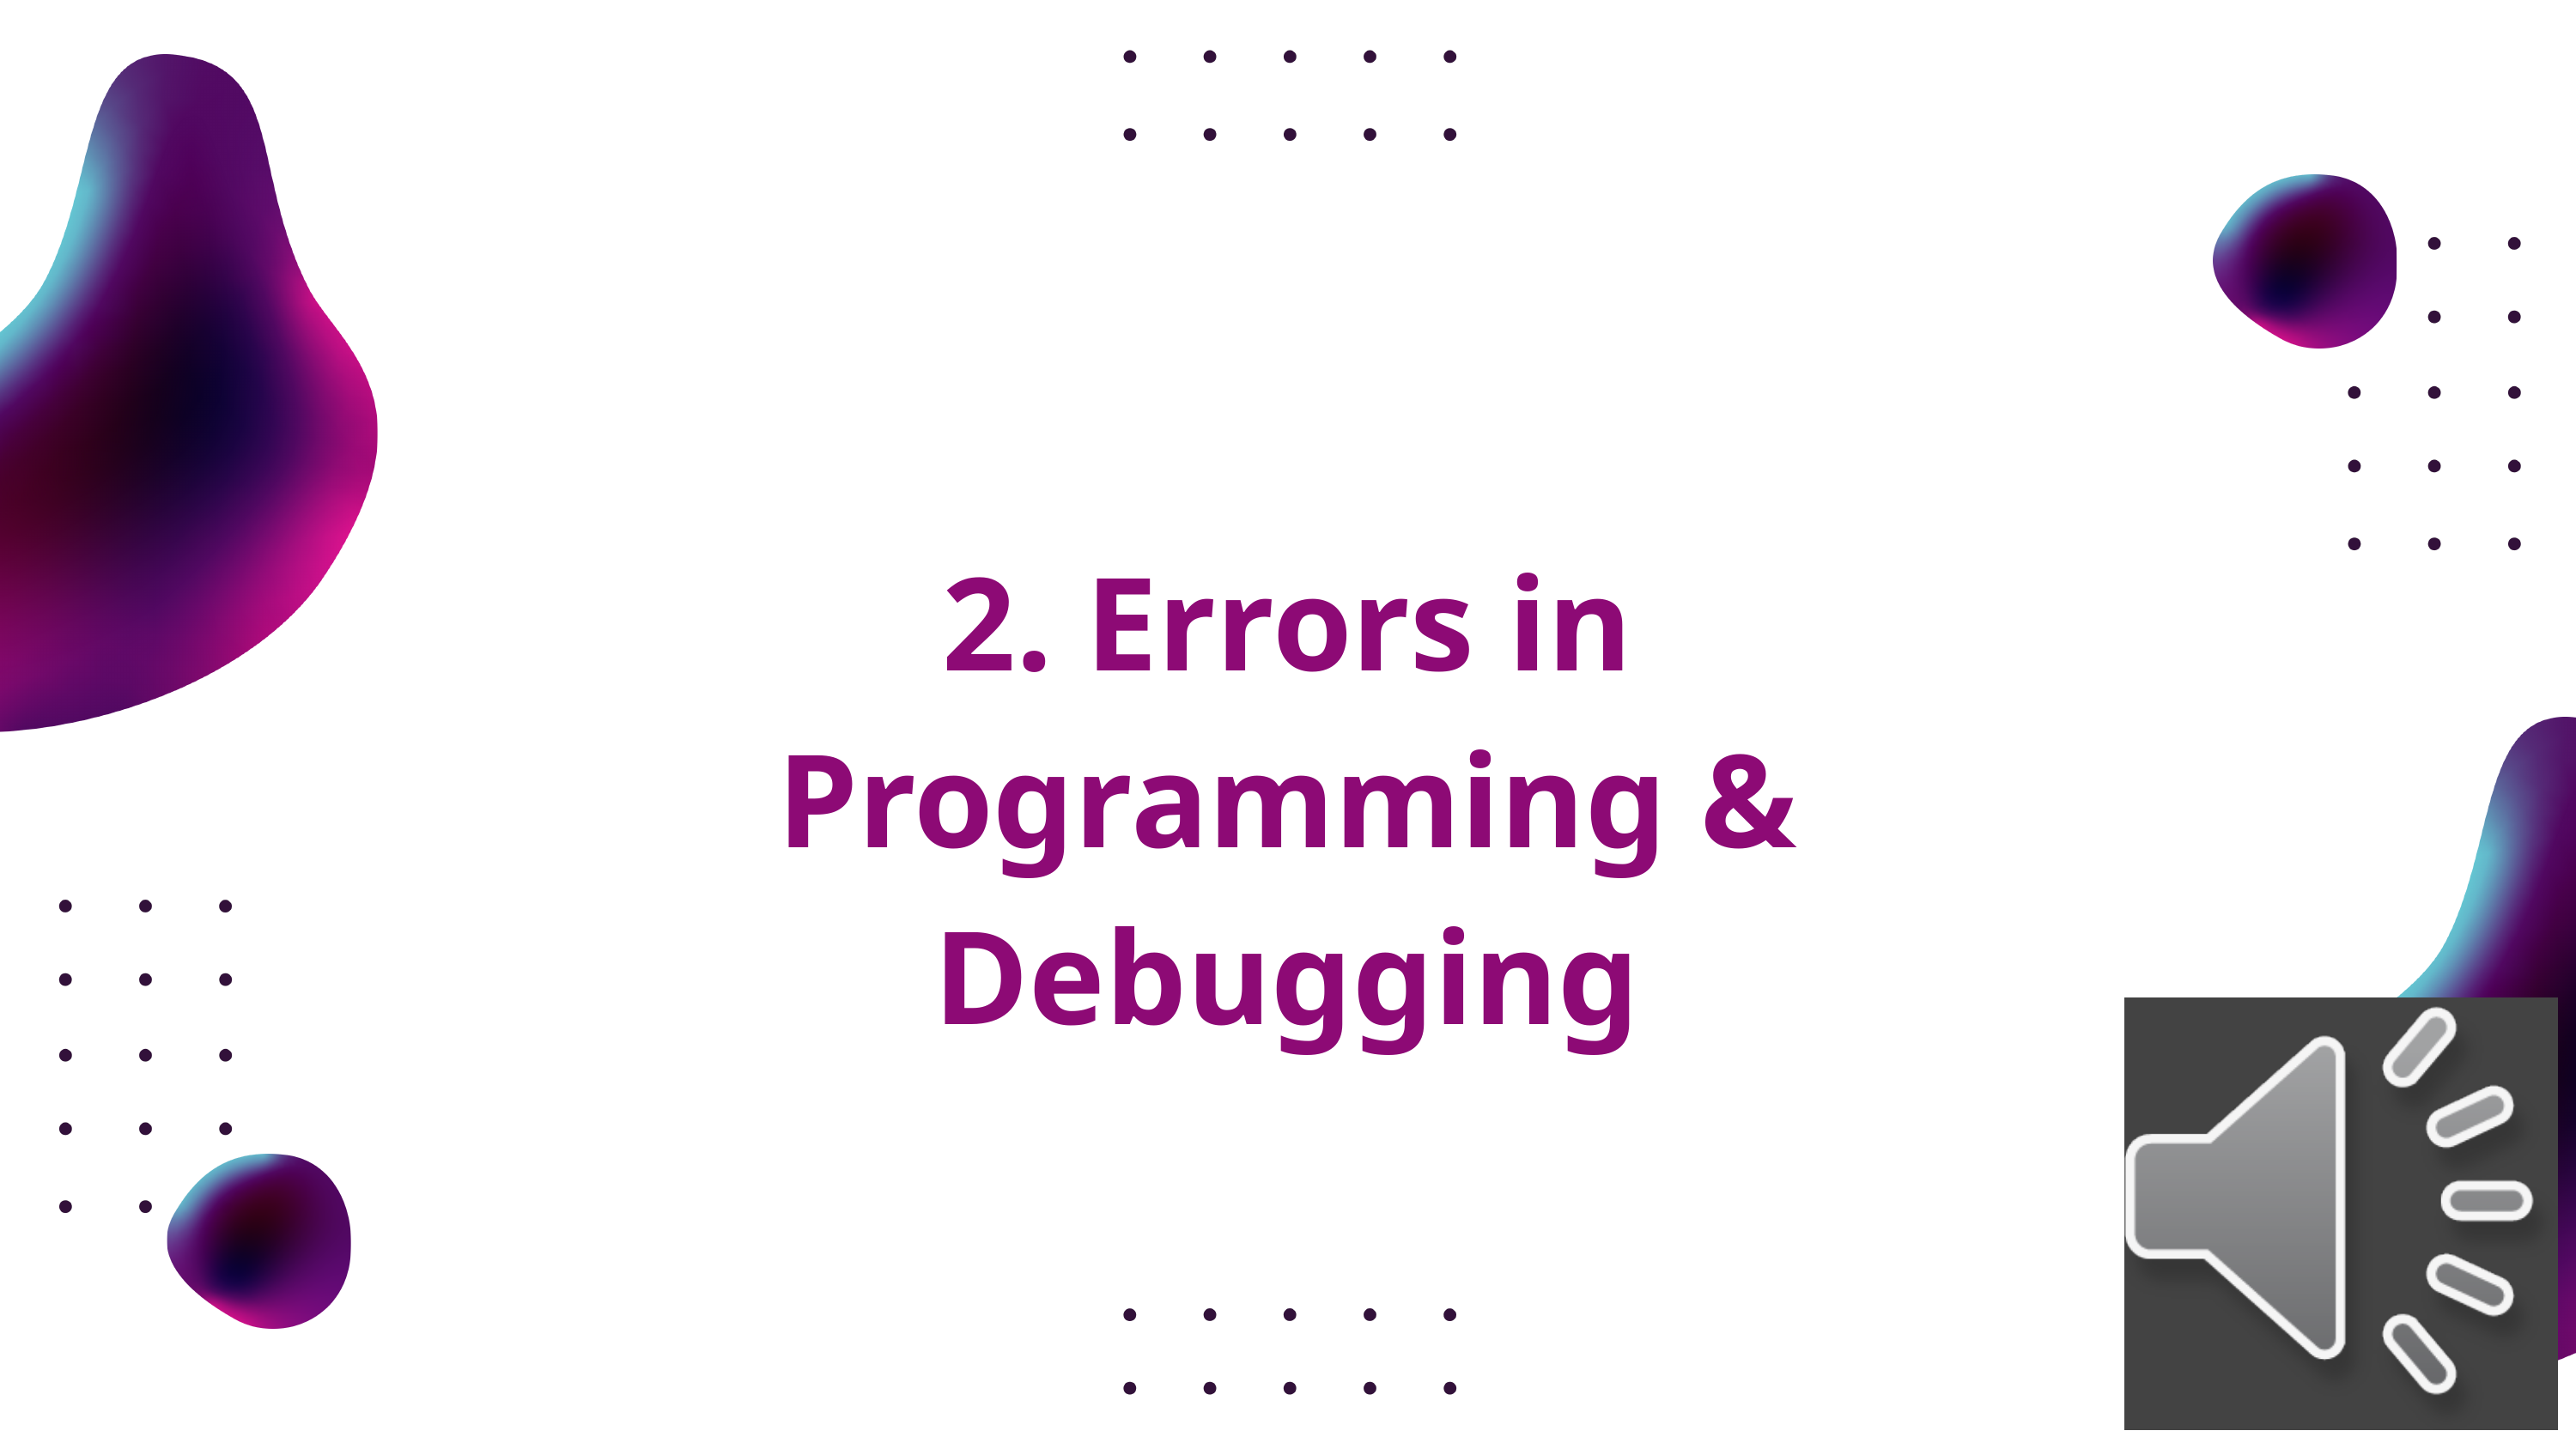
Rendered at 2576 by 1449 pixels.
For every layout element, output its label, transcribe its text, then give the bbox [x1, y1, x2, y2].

text_box [2212, 174, 2397, 349]
text_box [1115, 0, 1461, 145]
text_box [0, 894, 237, 1217]
text_box [2192, 717, 2576, 1395]
picture [2123, 996, 2560, 1432]
text_box [1115, 1303, 1461, 1449]
text_box [2339, 232, 2576, 555]
text_box [167, 1154, 351, 1329]
text_box [0, 54, 378, 732]
text_box 2. Errors in Programming & Debugging [487, 518, 2087, 1051]
